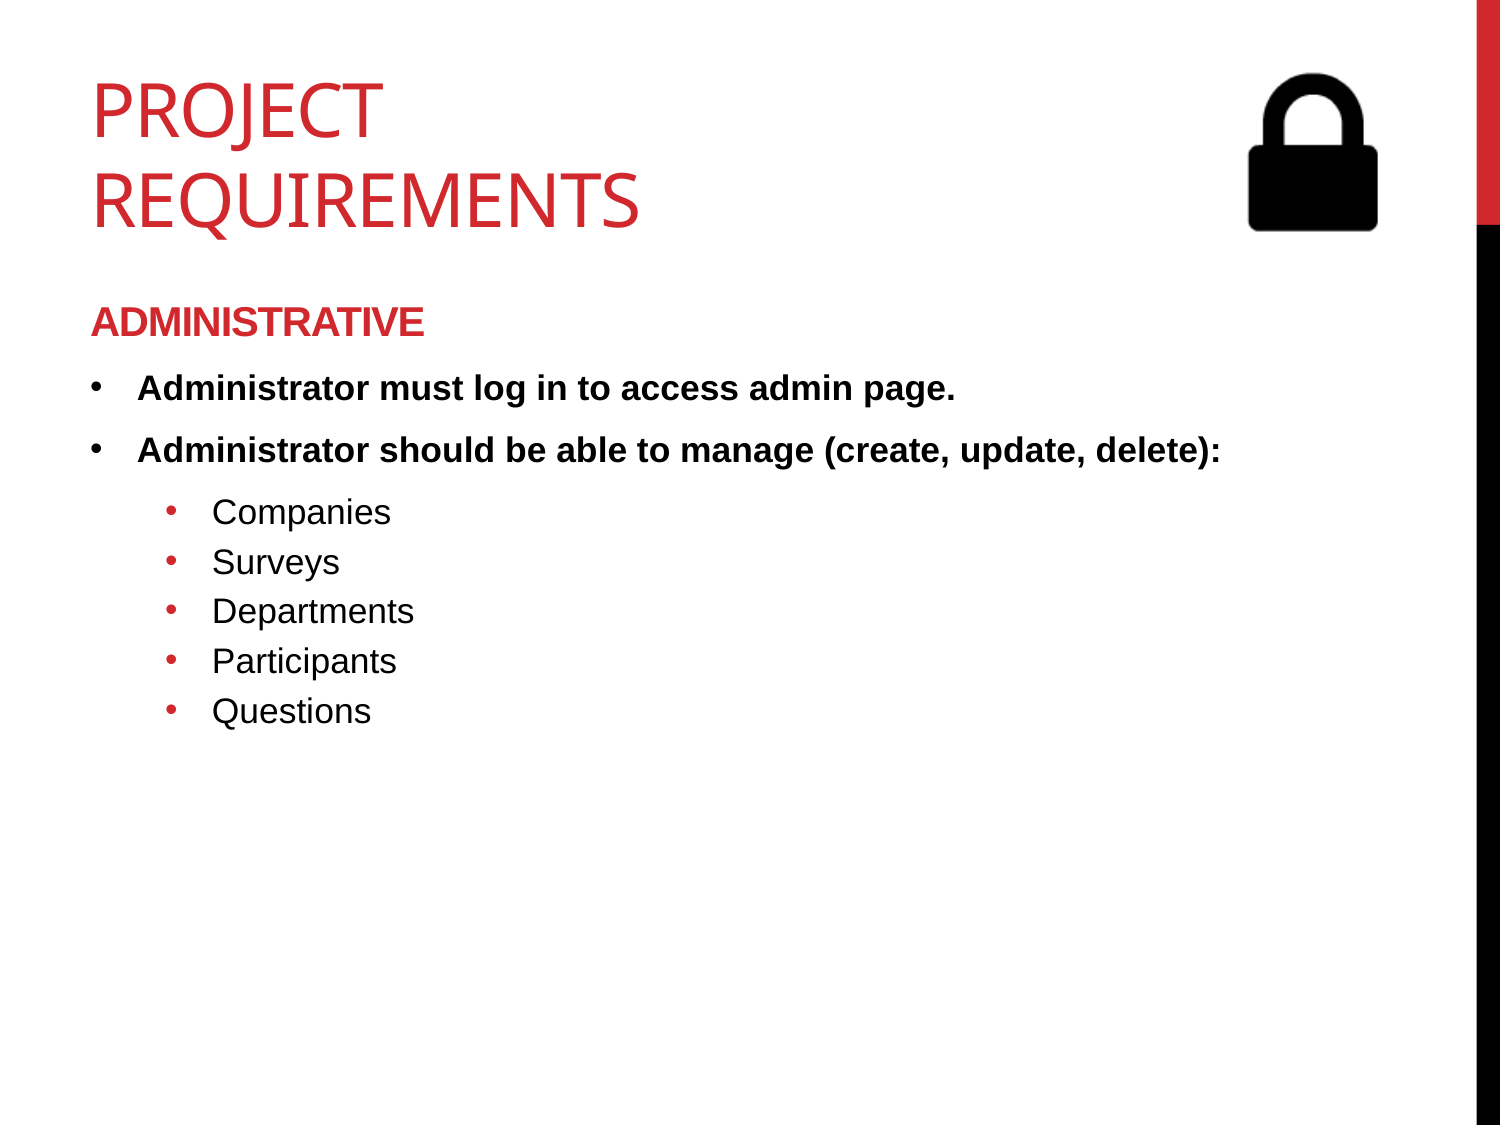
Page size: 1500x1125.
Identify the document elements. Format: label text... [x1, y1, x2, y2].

title Project Requirements [75, 25, 1025, 250]
picture [1224, 61, 1401, 249]
list Administrative Administrator must log in to access admin page. Administrator should be able to manage (create, update, delete): Companies Surveys Departments Participants Questions [75, 287, 1325, 1005]
